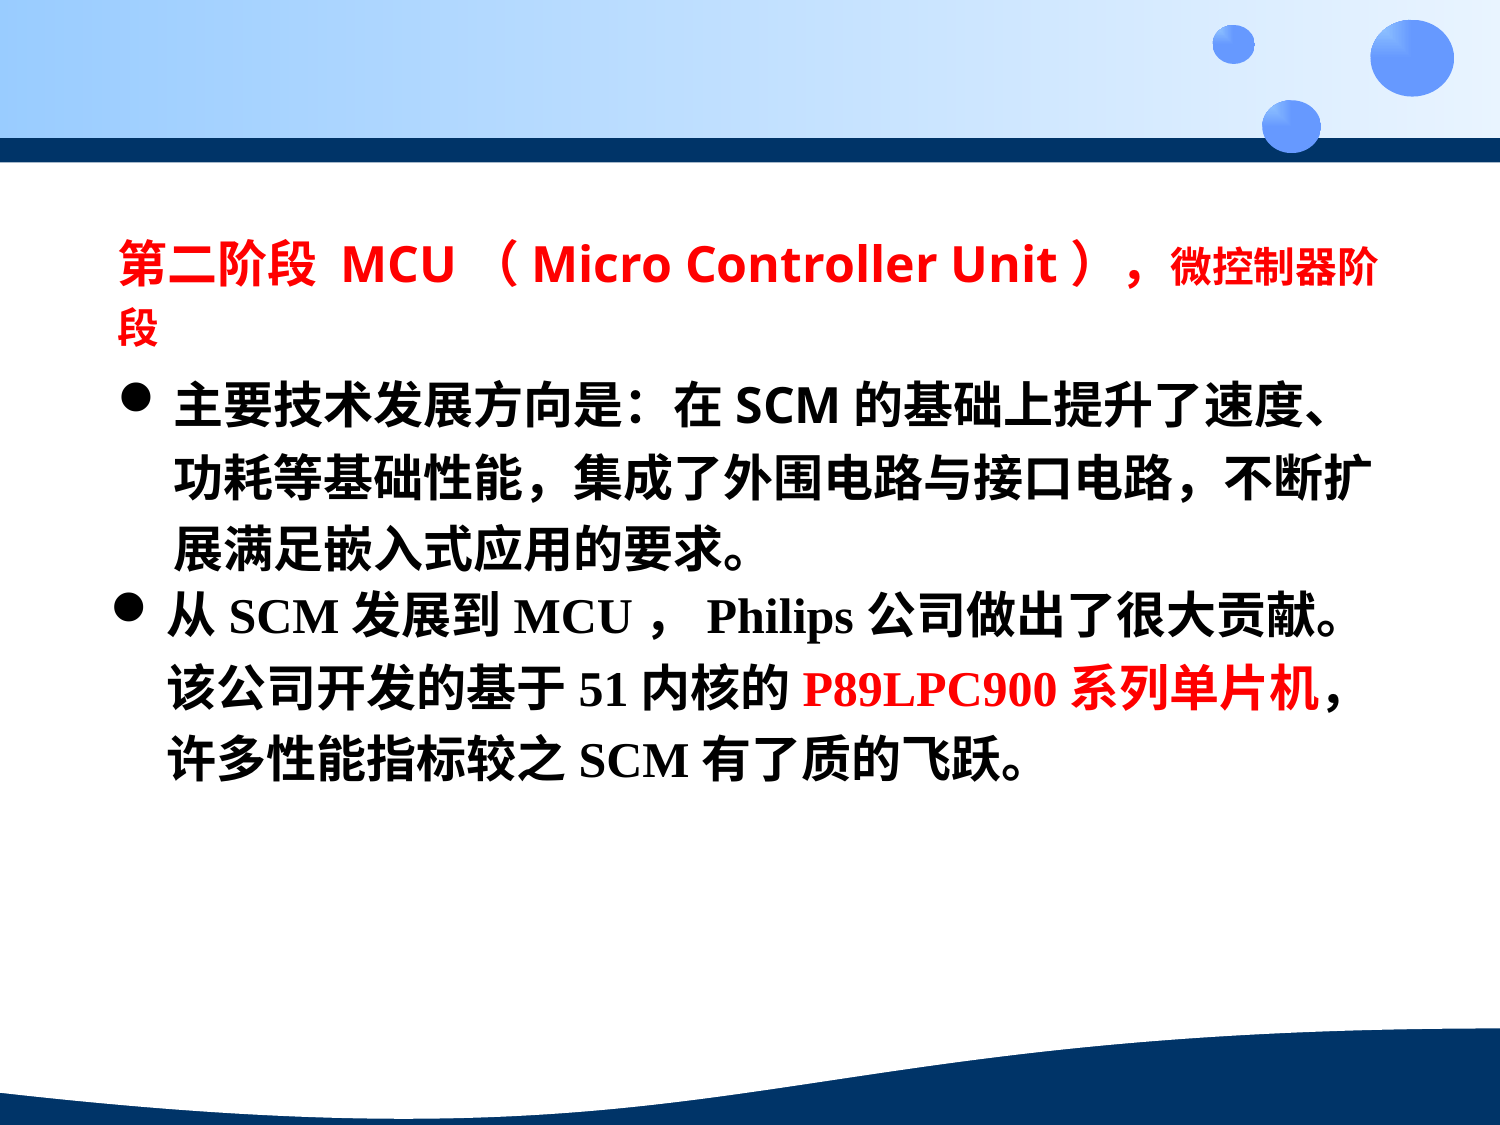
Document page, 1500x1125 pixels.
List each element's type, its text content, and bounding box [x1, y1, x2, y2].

text_box 从SCM发展到MCU，Philips公司做出了很大贡献。该公司开发的基于51内核的P89LPC900系列单片机，许多性能指标较之SCM有了质的飞跃。 [95, 564, 1405, 796]
list 第二阶段 MCU（Micro Controller Unit），微控制器阶段 主要技术发展方向是：在SCM的基础上提升了速度、功耗等基础性能，集成了外围电路与接口电路，不断扩展满足嵌入式应用的要求。 [102, 212, 1412, 634]
